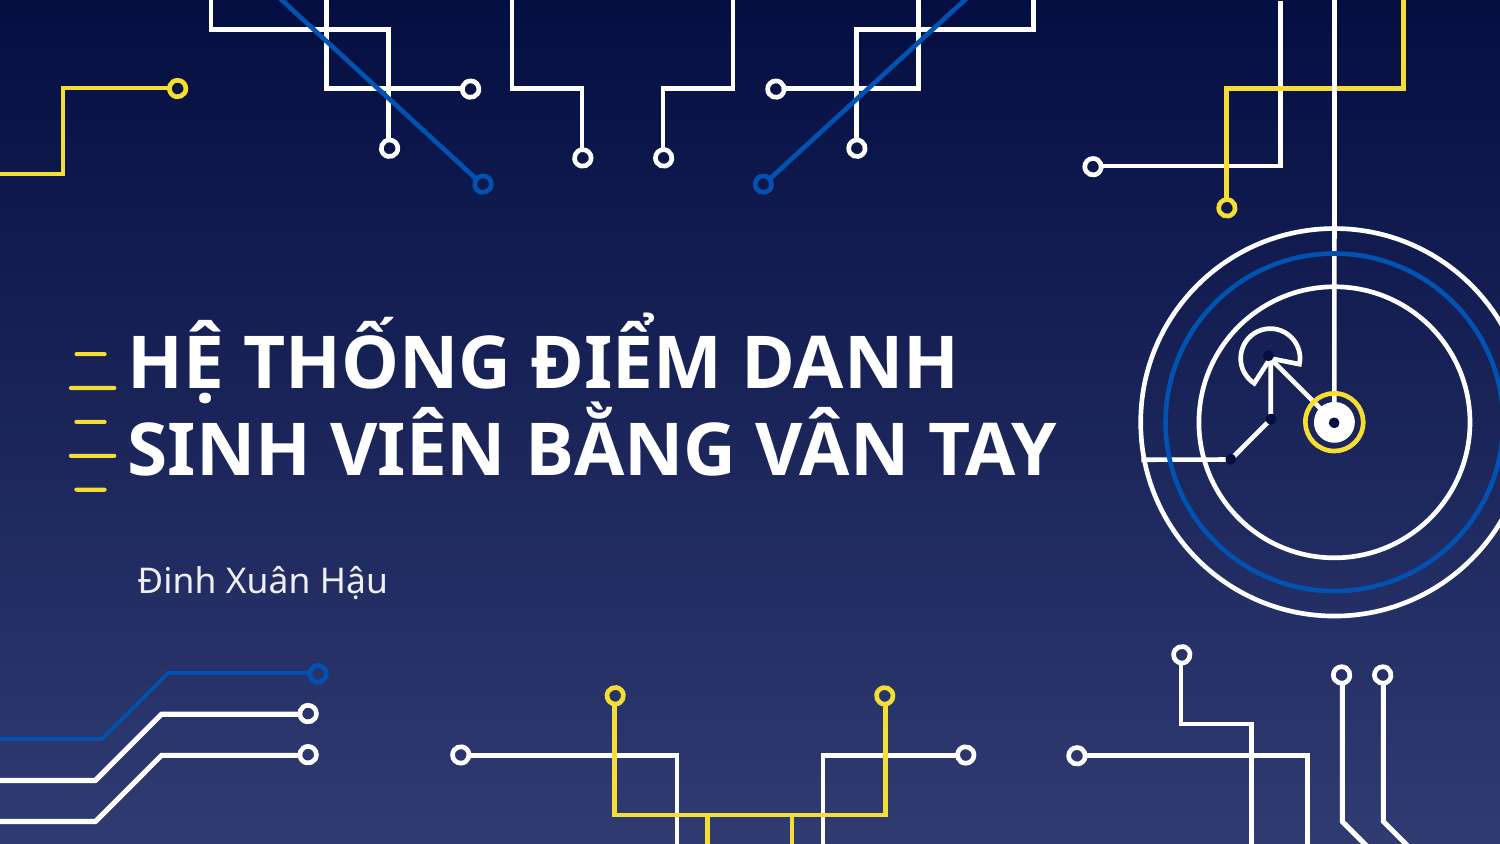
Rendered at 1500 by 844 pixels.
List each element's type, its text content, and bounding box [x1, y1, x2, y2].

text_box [122, 0, 492, 196]
subtitle Đinh Xuân Hậu [122, 539, 974, 620]
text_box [754, 0, 1124, 196]
title HỆ THỐNG ĐIỂM DANH SINH VIÊN BẰNG VÂN TAY [112, 249, 1059, 556]
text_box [1064, 71, 1500, 612]
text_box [0, 665, 327, 824]
